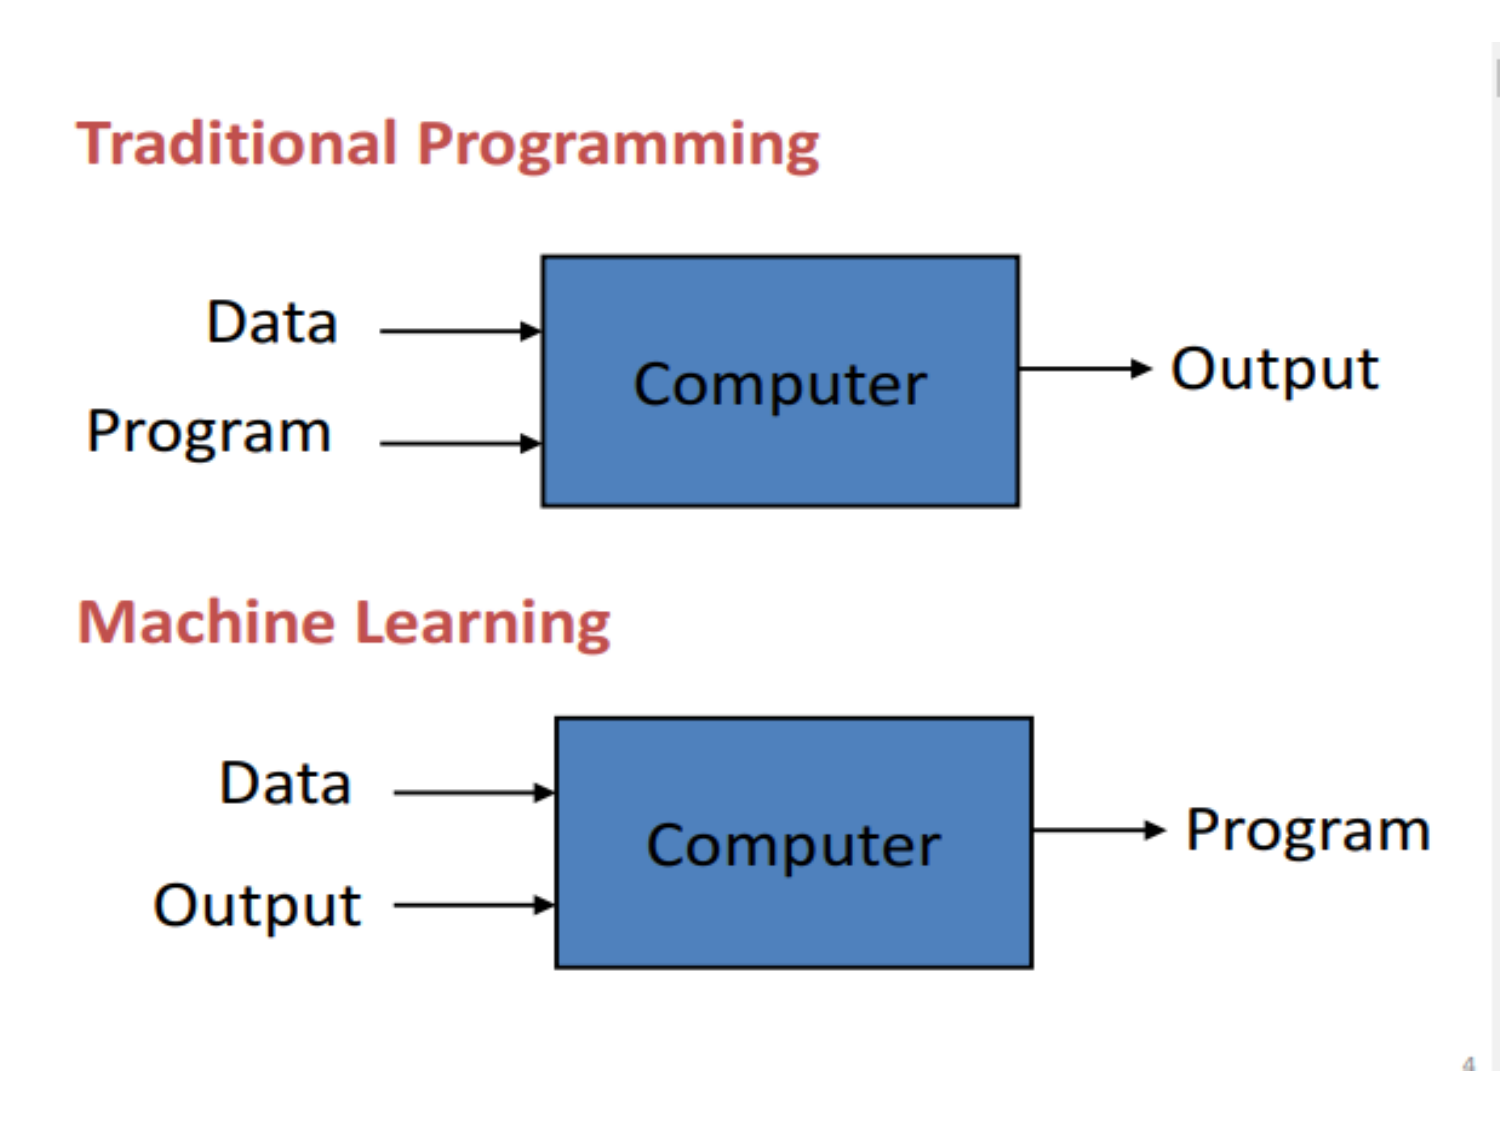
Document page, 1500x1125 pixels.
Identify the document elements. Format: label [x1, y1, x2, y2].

list [0, 42, 1500, 1071]
